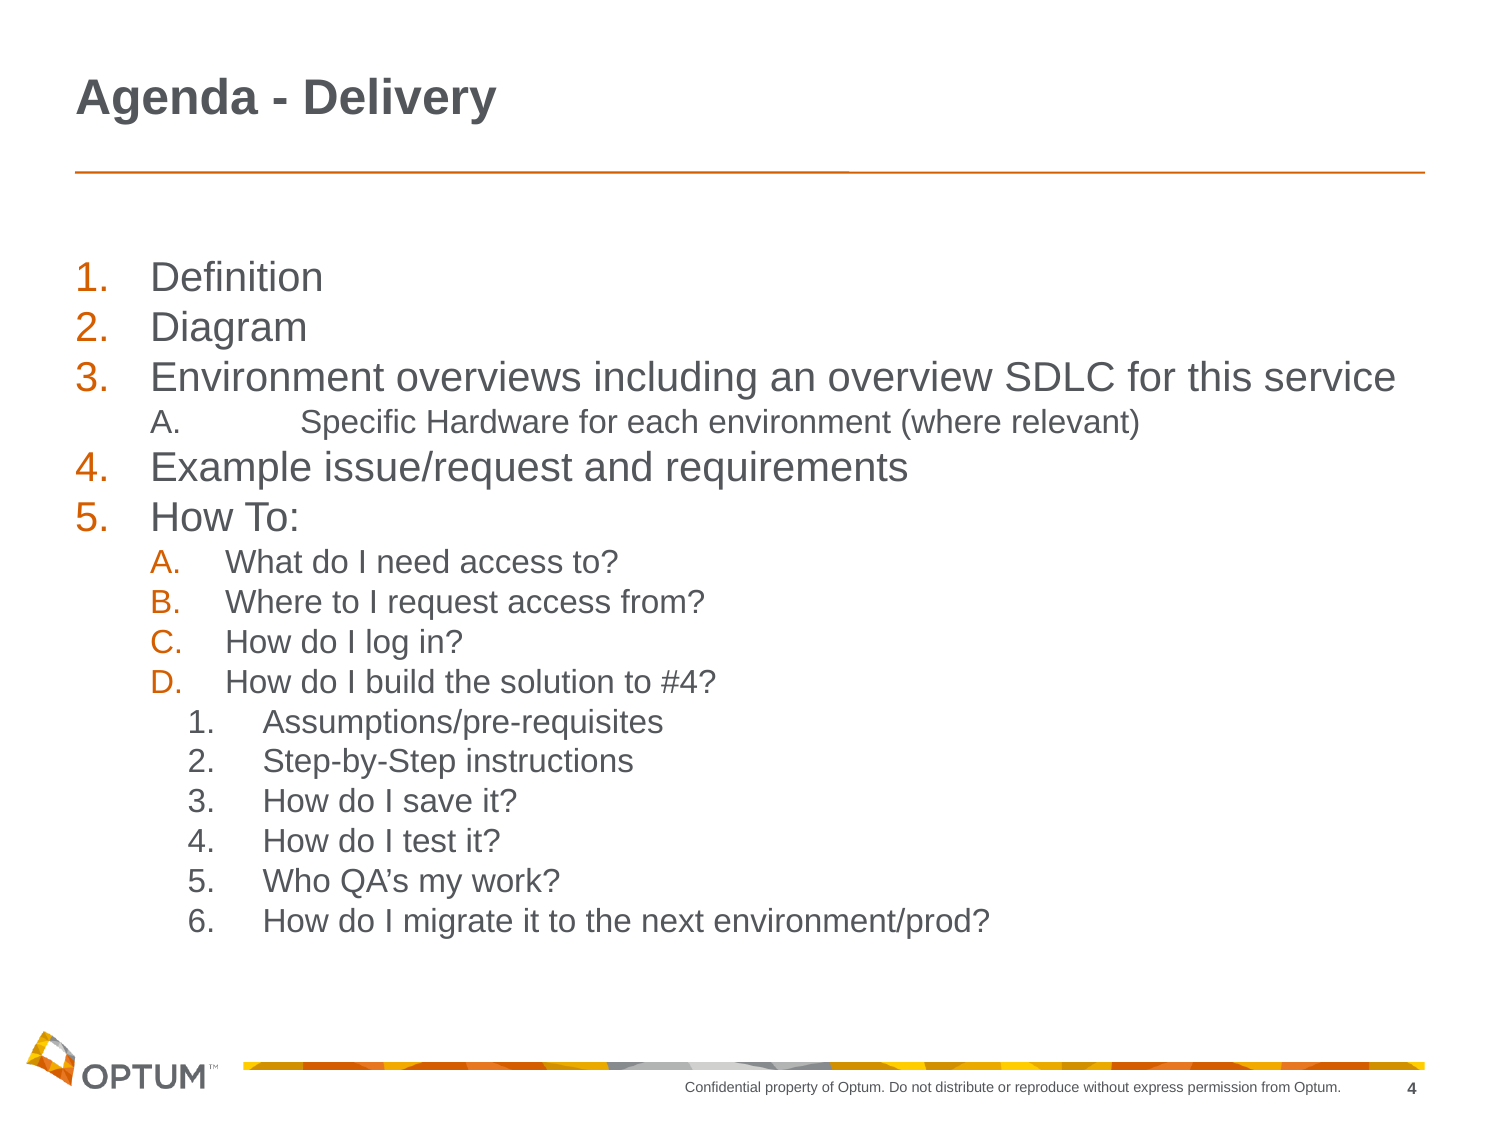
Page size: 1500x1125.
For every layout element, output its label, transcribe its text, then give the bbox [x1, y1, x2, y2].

picture [24, 1029, 220, 1091]
title Agenda - Delivery [75, 31, 1425, 158]
list Definition Diagram Environment overviews including an overview SDLC for this service A. Specific Hardware for each environment (where relevant) Example issue/request and requirements How To: What do I need access to? Where to I request access from? How do I log in? How do I build the solution to #4? Assumptions/pre-requisites Step-by-Step instructions How do I save it? How do I test it? Who QA’s my work? How do I migrate it to the next environment/prod? [75, 200, 1425, 1040]
picture [243, 1062, 1425, 1070]
